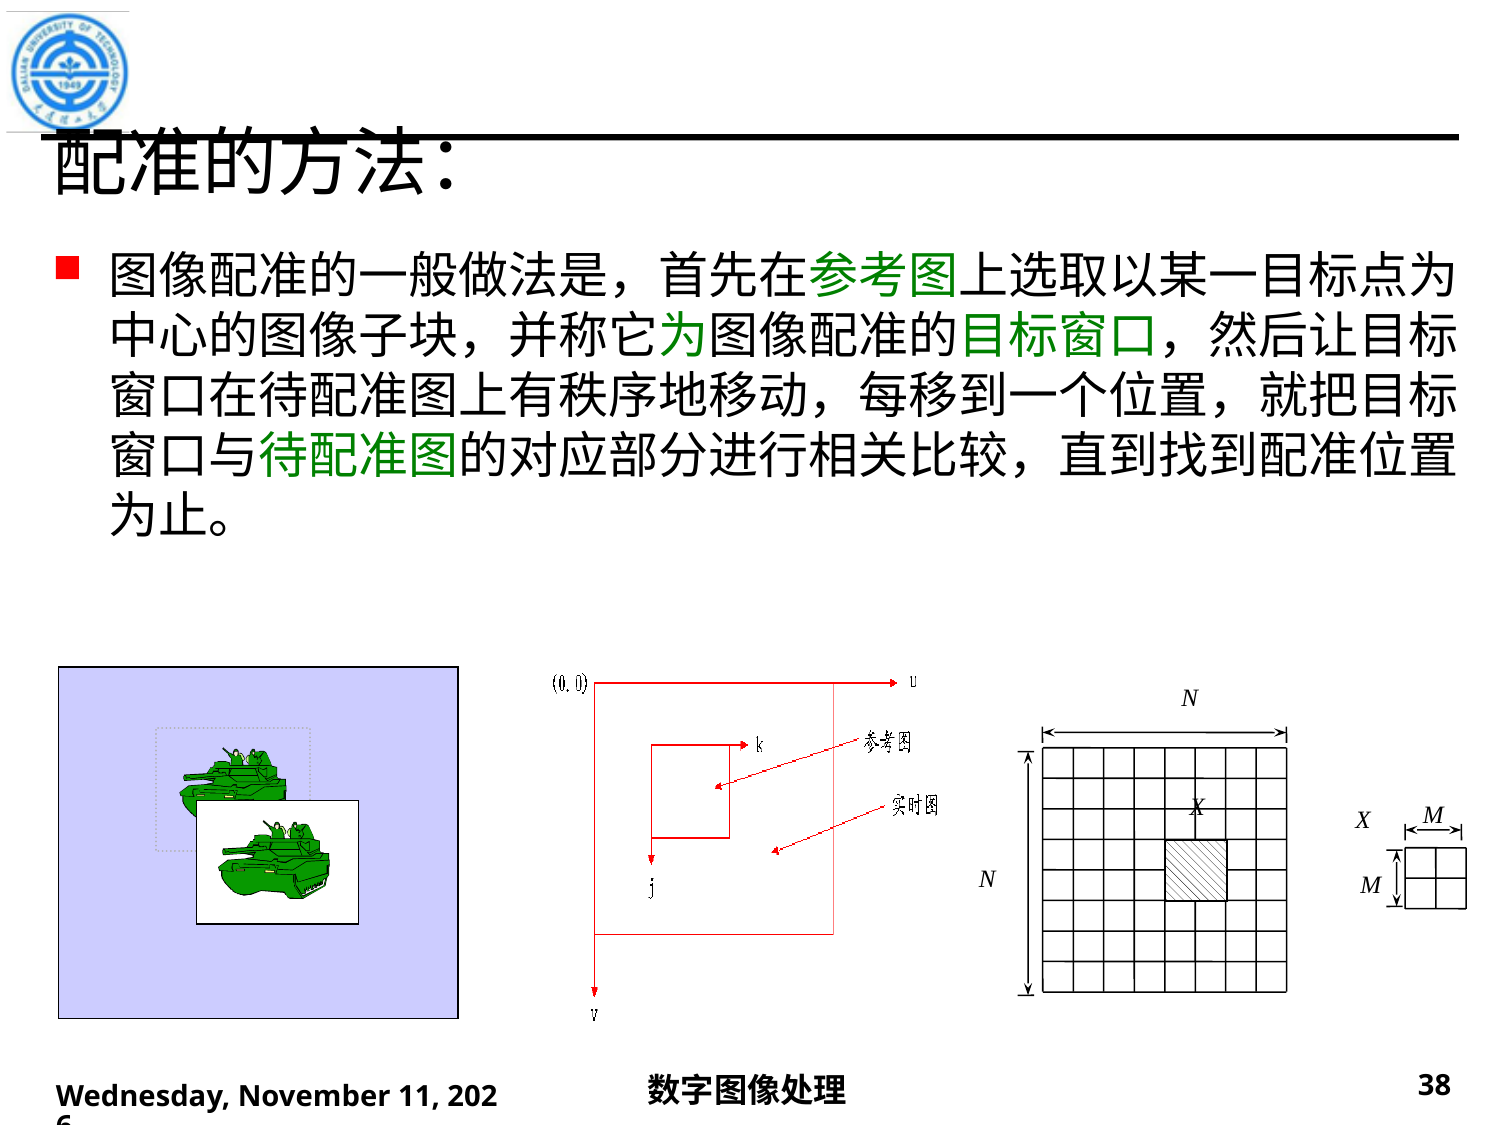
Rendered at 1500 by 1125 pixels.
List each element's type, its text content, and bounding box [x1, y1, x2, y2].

picture [6, 10, 130, 136]
list 图像配准的一般做法是，首先在参考图上选取以某一目标点为中心的图像子块，并称它为图像配准的目标窗口，然后让目标窗口在待配准图上有秩序地移动，每移到一个位置，就把目标窗口与待配准图的对应部分进行相关比较，直到找到配准位置为止。 [37, 235, 1476, 599]
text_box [58, 666, 459, 1019]
picture [546, 652, 946, 1026]
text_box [958, 673, 1467, 996]
title 配准的方法： [37, 89, 550, 213]
